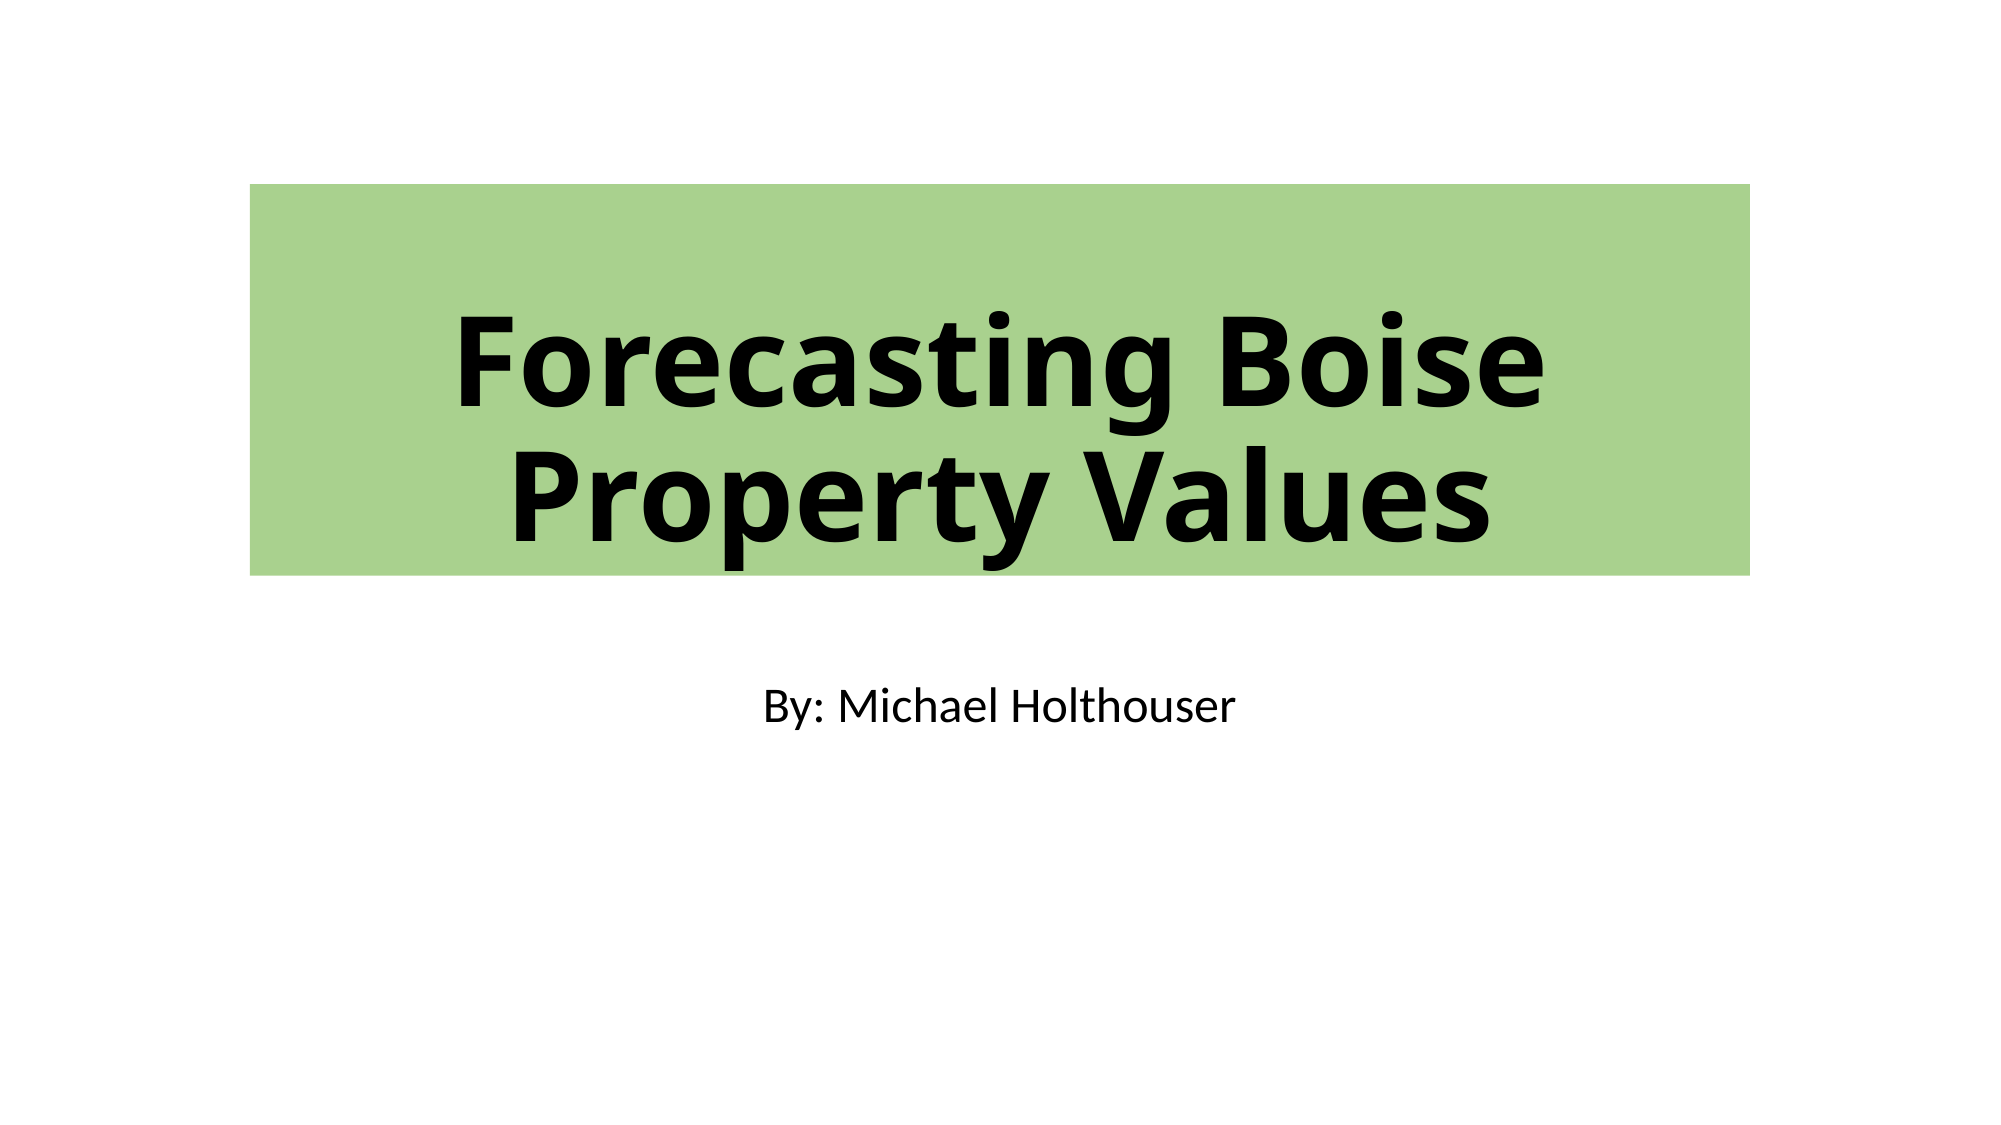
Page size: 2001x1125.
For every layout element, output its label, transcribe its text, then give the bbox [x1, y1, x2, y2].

title Forecasting Boise Property Values [249, 184, 1750, 576]
subtitle By: Michael Holthouser [249, 590, 1750, 863]
